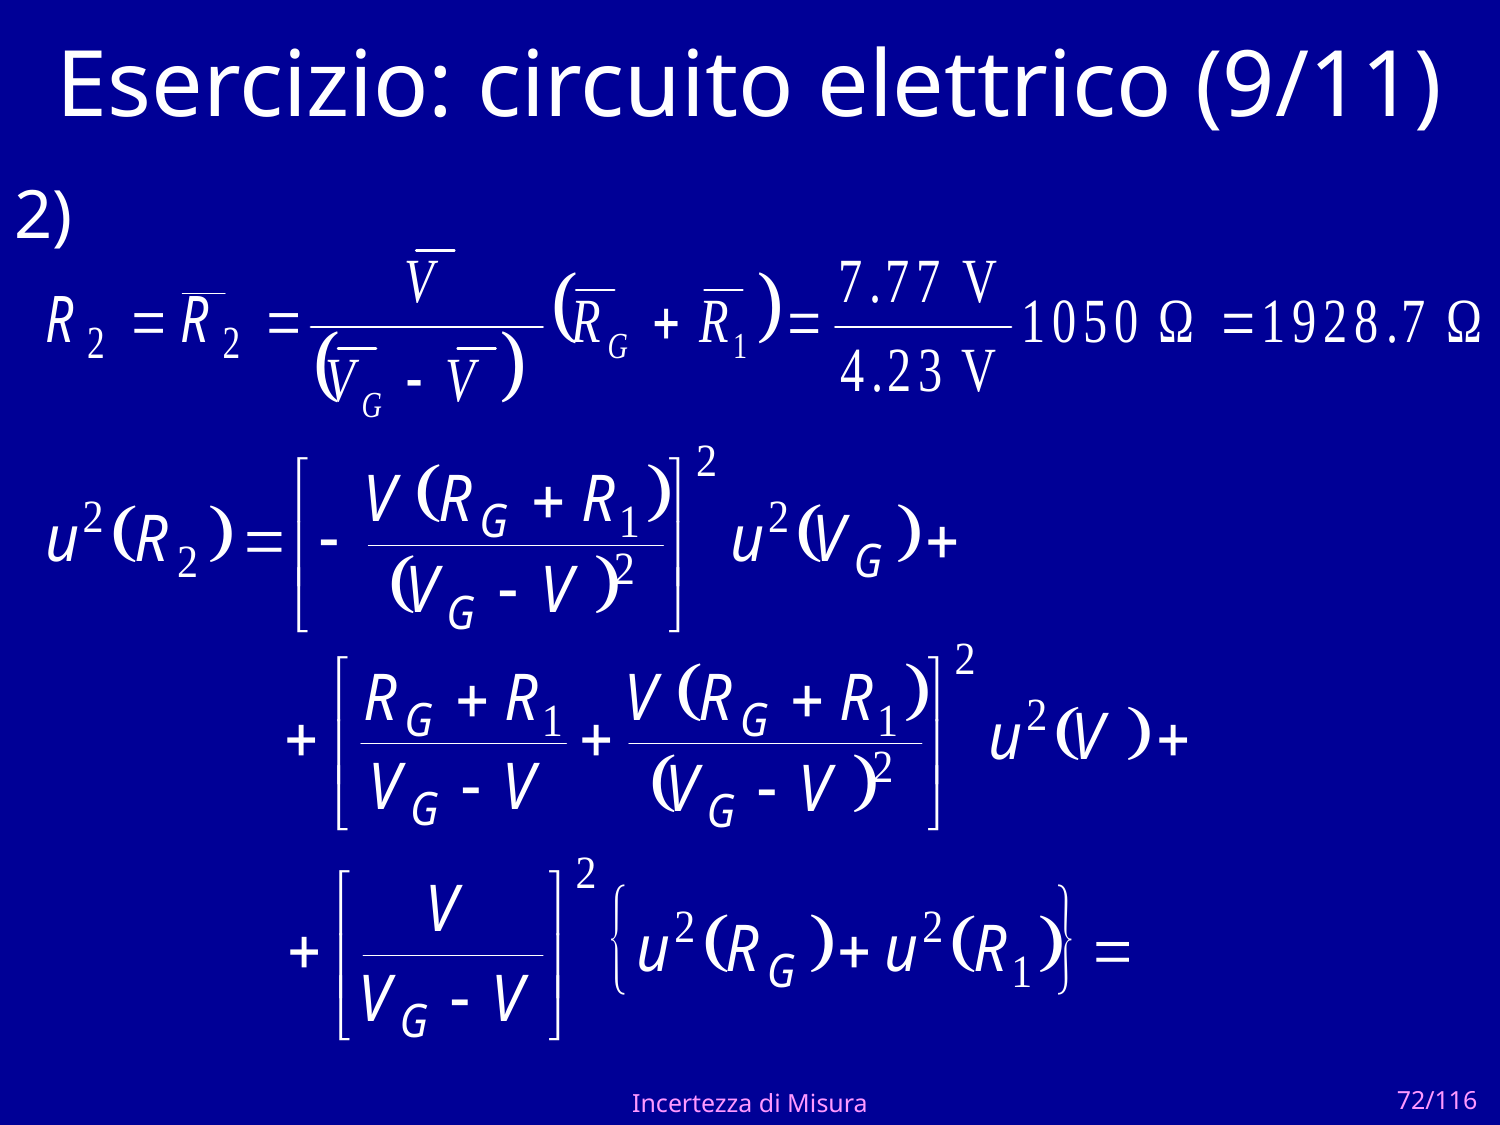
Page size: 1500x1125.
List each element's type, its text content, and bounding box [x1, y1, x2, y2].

title Esercizio: circuito elettrico (9/11) [0, 0, 1500, 167]
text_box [42, 436, 965, 636]
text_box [40, 286, 300, 362]
footer Incertezza di Misura [0, 1091, 1500, 1125]
text_box 2) [0, 163, 133, 259]
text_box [283, 849, 1129, 1044]
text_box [281, 635, 1194, 835]
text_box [300, 237, 1500, 429]
